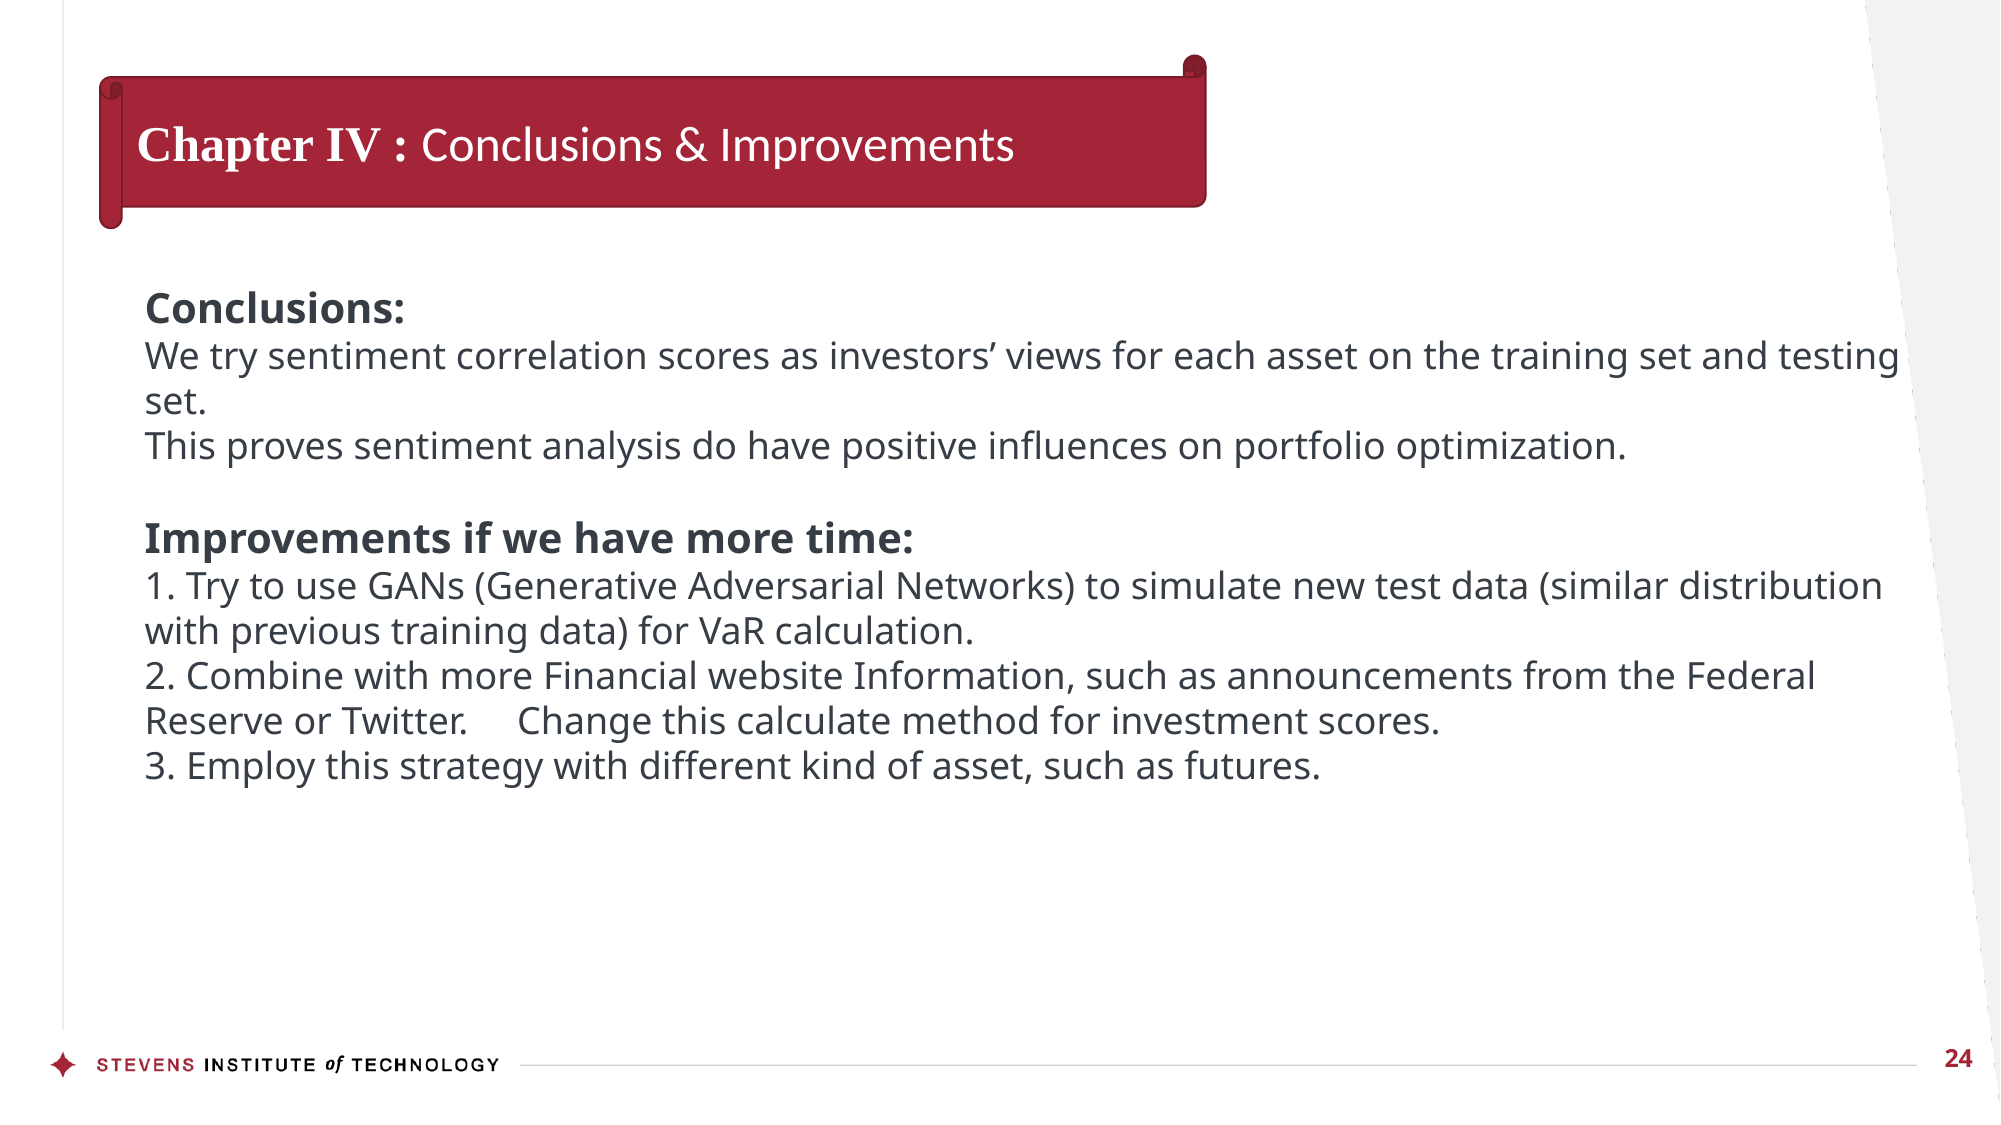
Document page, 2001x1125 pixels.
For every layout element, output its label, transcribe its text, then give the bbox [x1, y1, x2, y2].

text_box Chapter IV : Conclusions & Improvements [99, 54, 1207, 230]
slide_number 24 [1538, 1029, 1988, 1090]
text_box Conclusions: We try sentiment correlation scores as investors’ views for each asset on the training set and testing set. This proves sentiment analysis do have positive influences on portfolio optimization. Improvements if we have more time: 1. Try to use GANs (Generative Adversarial Networks) to simulate new test data (similar distribution with previous training data) for VaR calculation. 2. Combine with more Financial website Information, such as announcements from the Federal Reserve or Twitter. Change this calculate method for investment scores. 3. Employ this strategy with different kind of asset, such as futures. [129, 274, 1923, 890]
